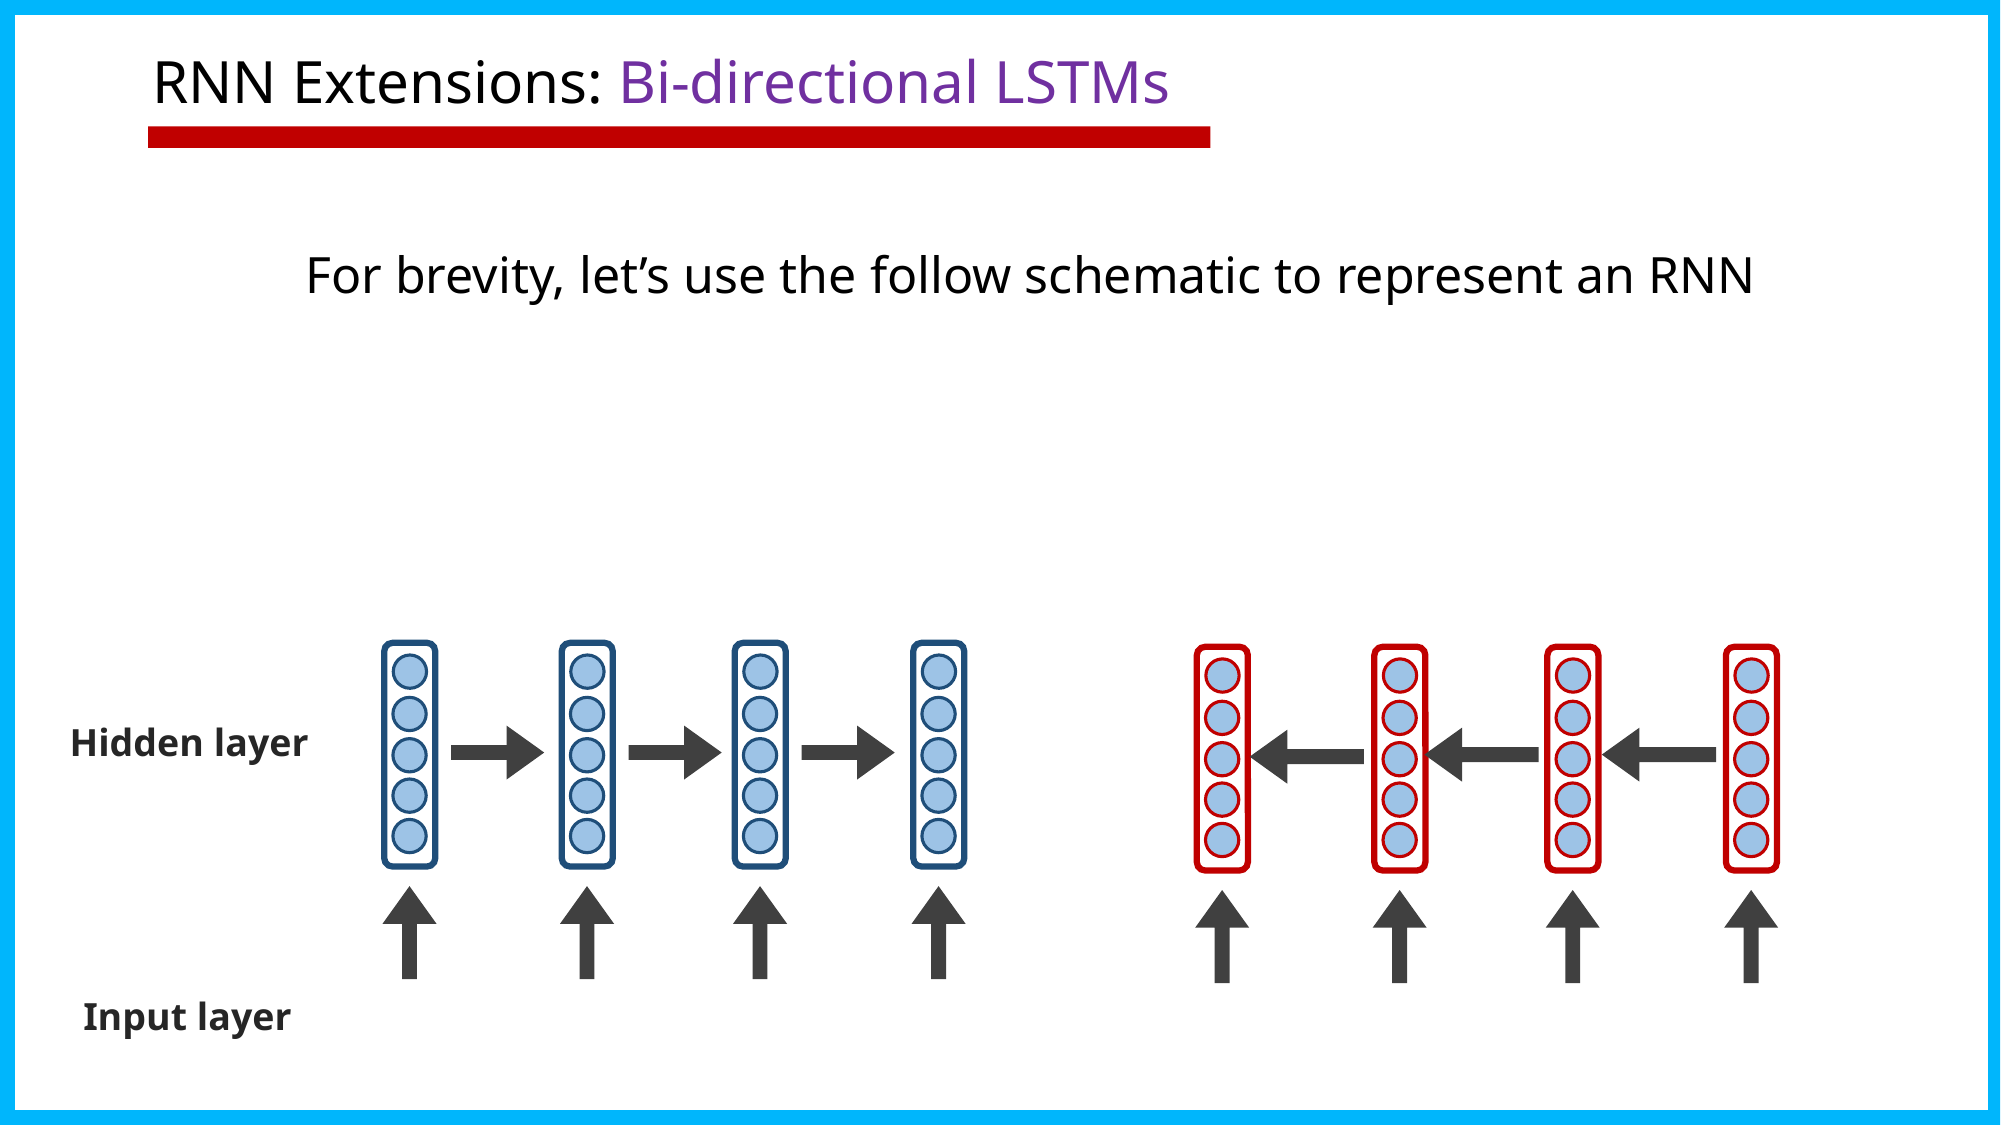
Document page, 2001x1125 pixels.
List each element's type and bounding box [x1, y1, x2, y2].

text_box [1722, 888, 1781, 985]
text_box [909, 884, 968, 981]
title [137, 45, 1605, 236]
text_box [1193, 888, 1252, 985]
text_box [380, 884, 439, 981]
text_box [55, 976, 307, 1055]
text_box [1543, 888, 1602, 985]
text_box [147, 125, 1211, 149]
text_box [290, 206, 1795, 324]
text_box [38, 702, 1051, 782]
text_box [731, 884, 790, 981]
text_box [1370, 888, 1429, 985]
text_box [1110, 725, 1864, 786]
text_box [558, 884, 617, 981]
